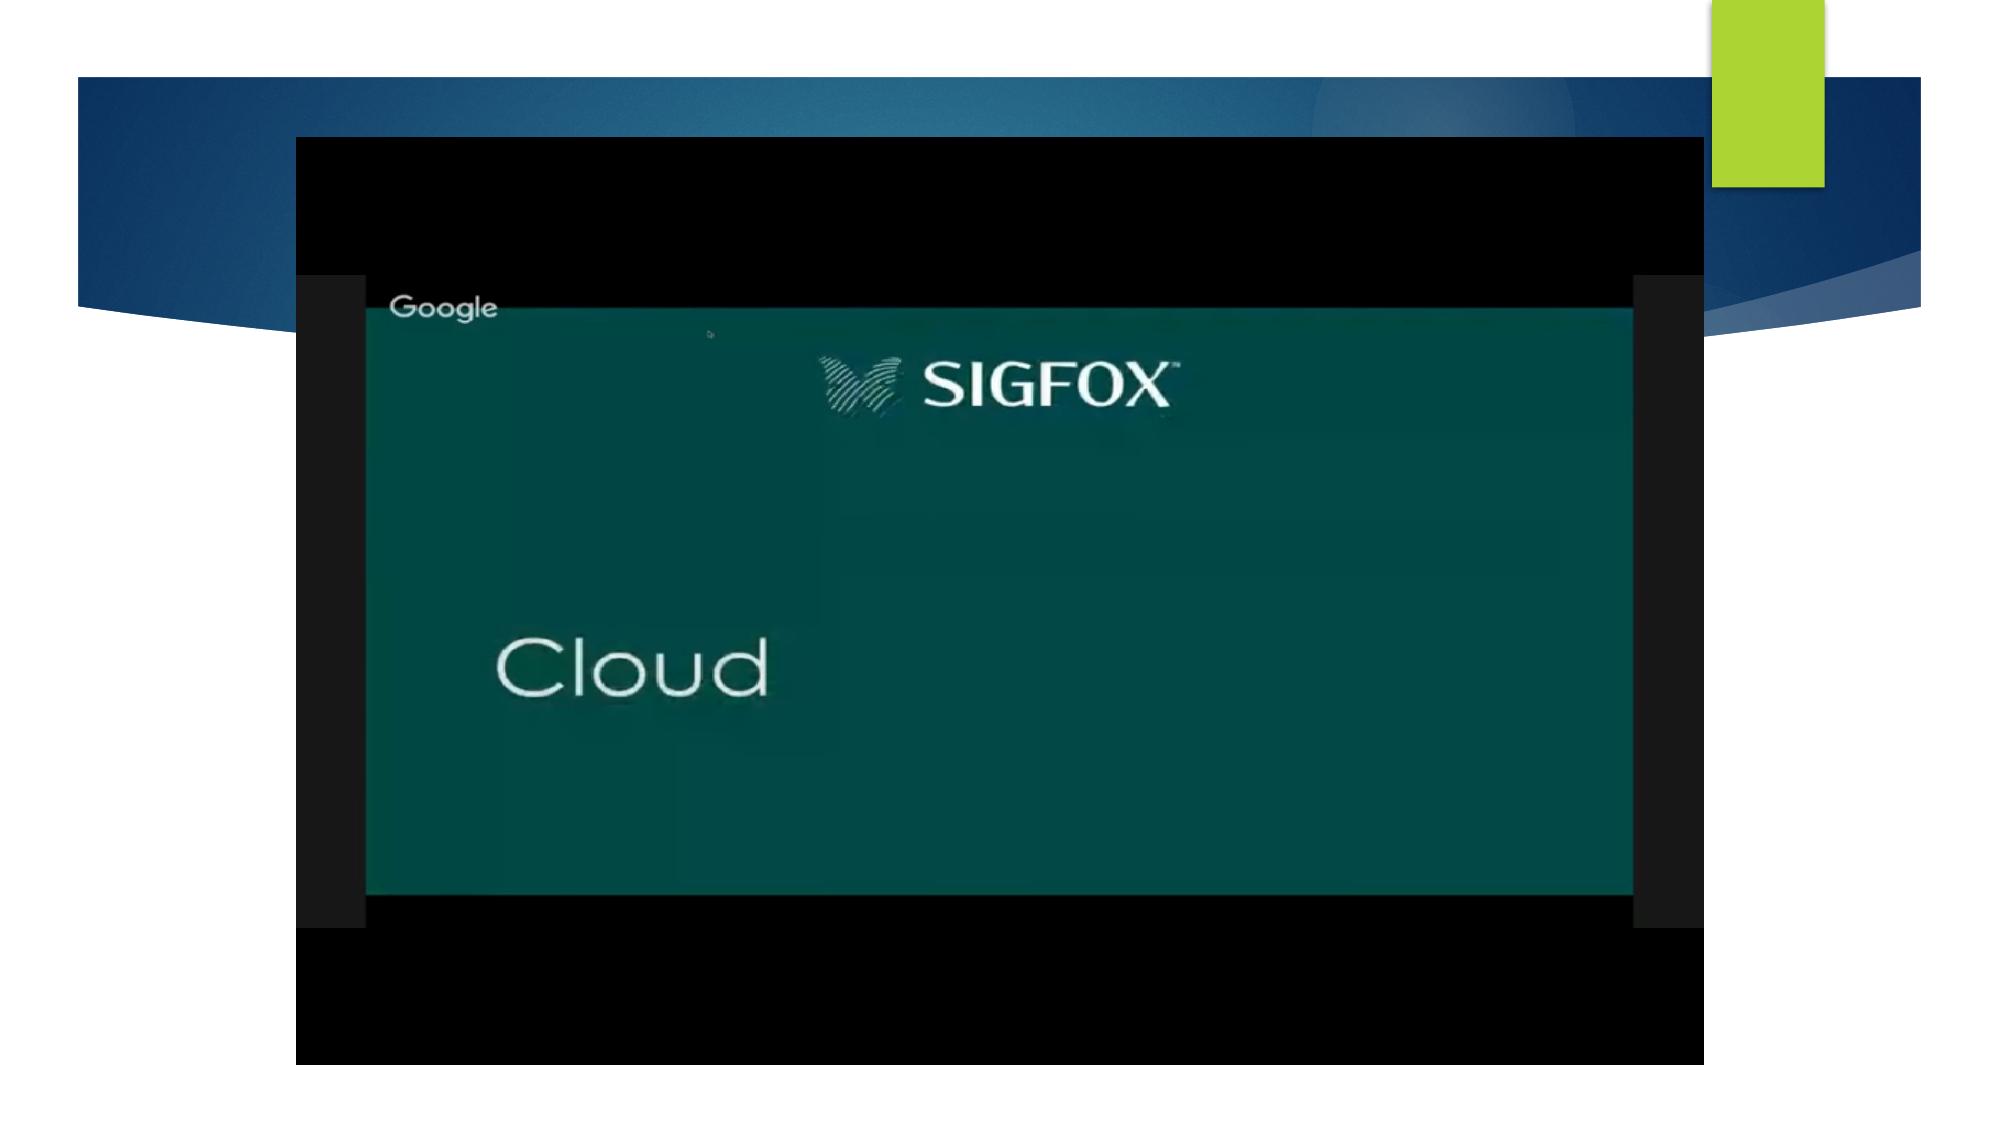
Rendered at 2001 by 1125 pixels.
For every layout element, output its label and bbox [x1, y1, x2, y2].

picture [296, 137, 1704, 1065]
